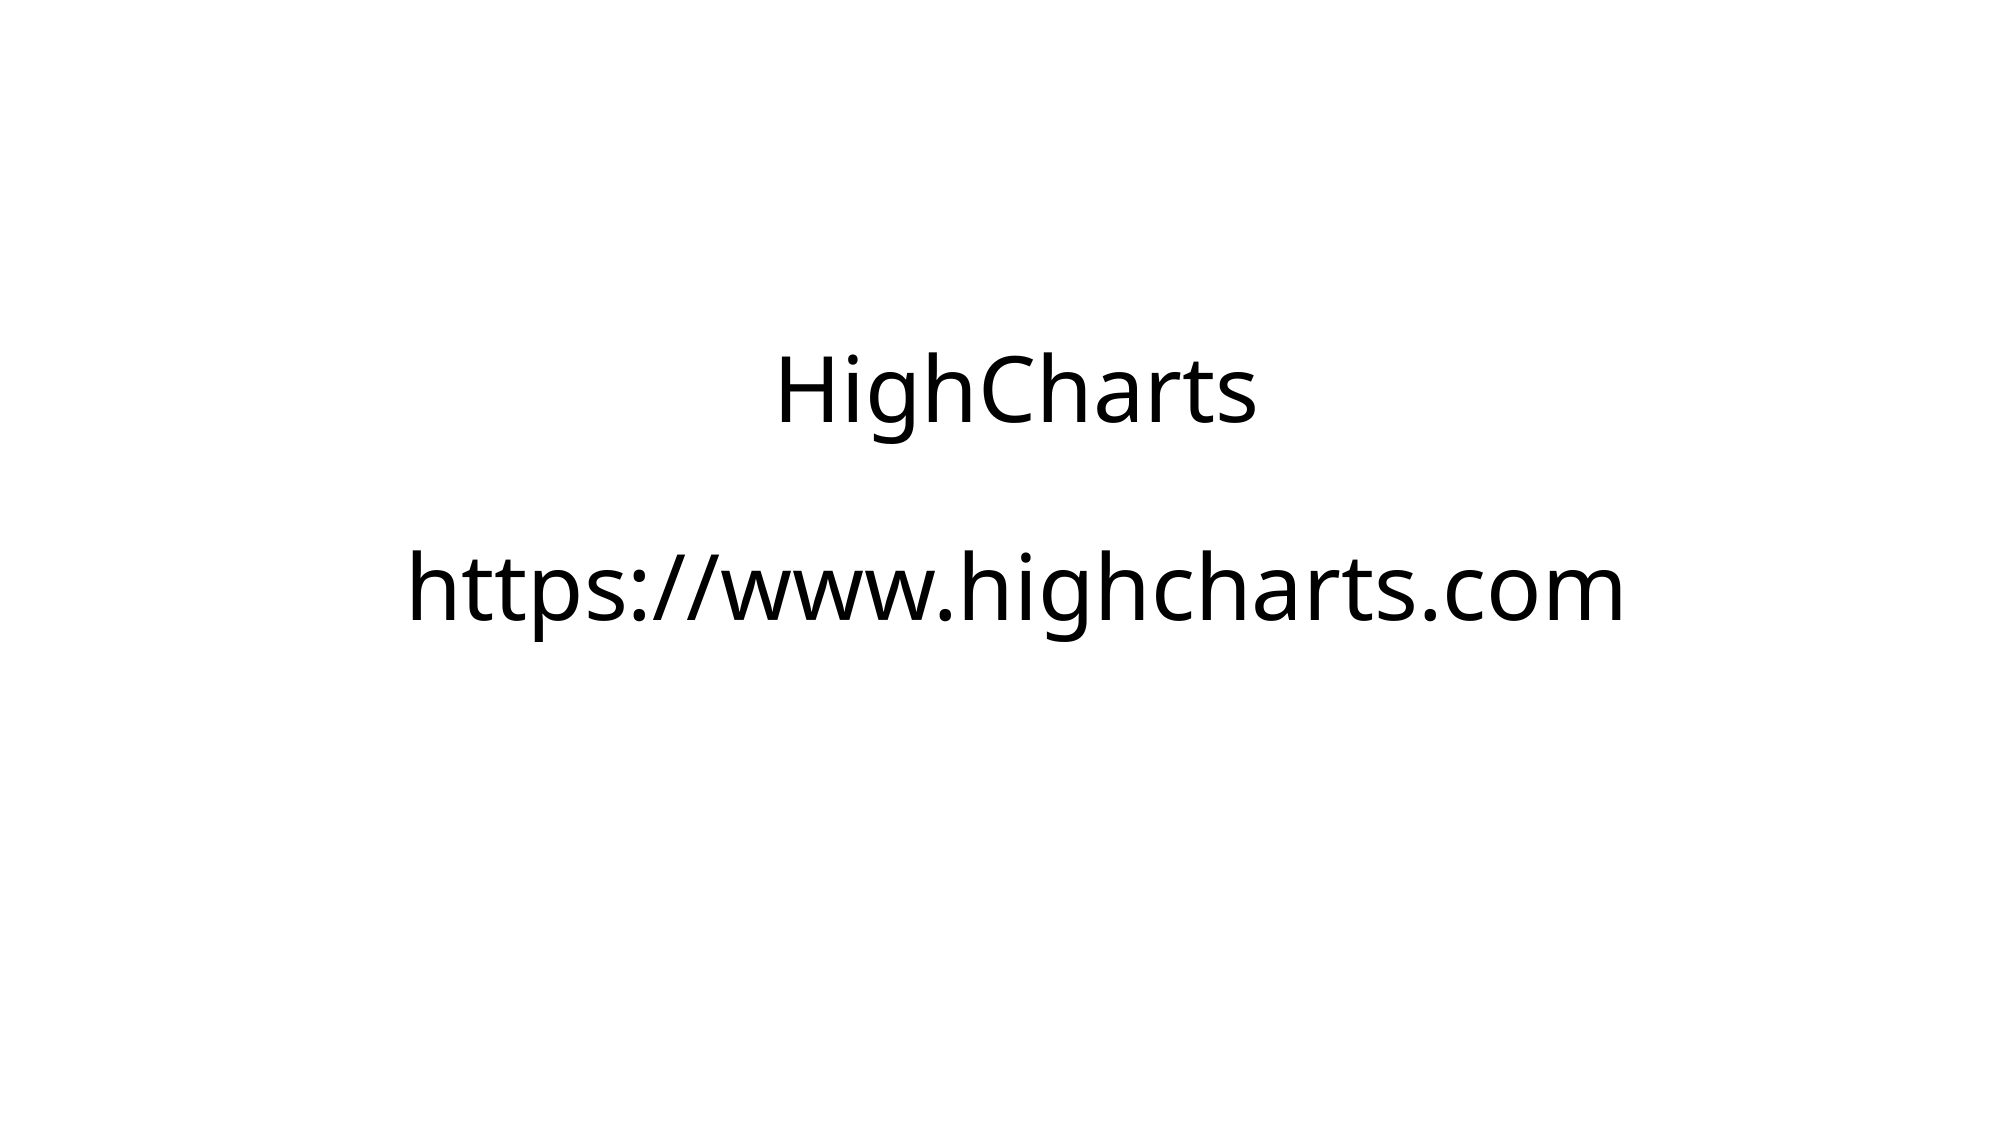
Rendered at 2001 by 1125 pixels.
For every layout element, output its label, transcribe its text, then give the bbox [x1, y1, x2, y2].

title HighCharts https://www.highcharts.com [154, 337, 1880, 647]
